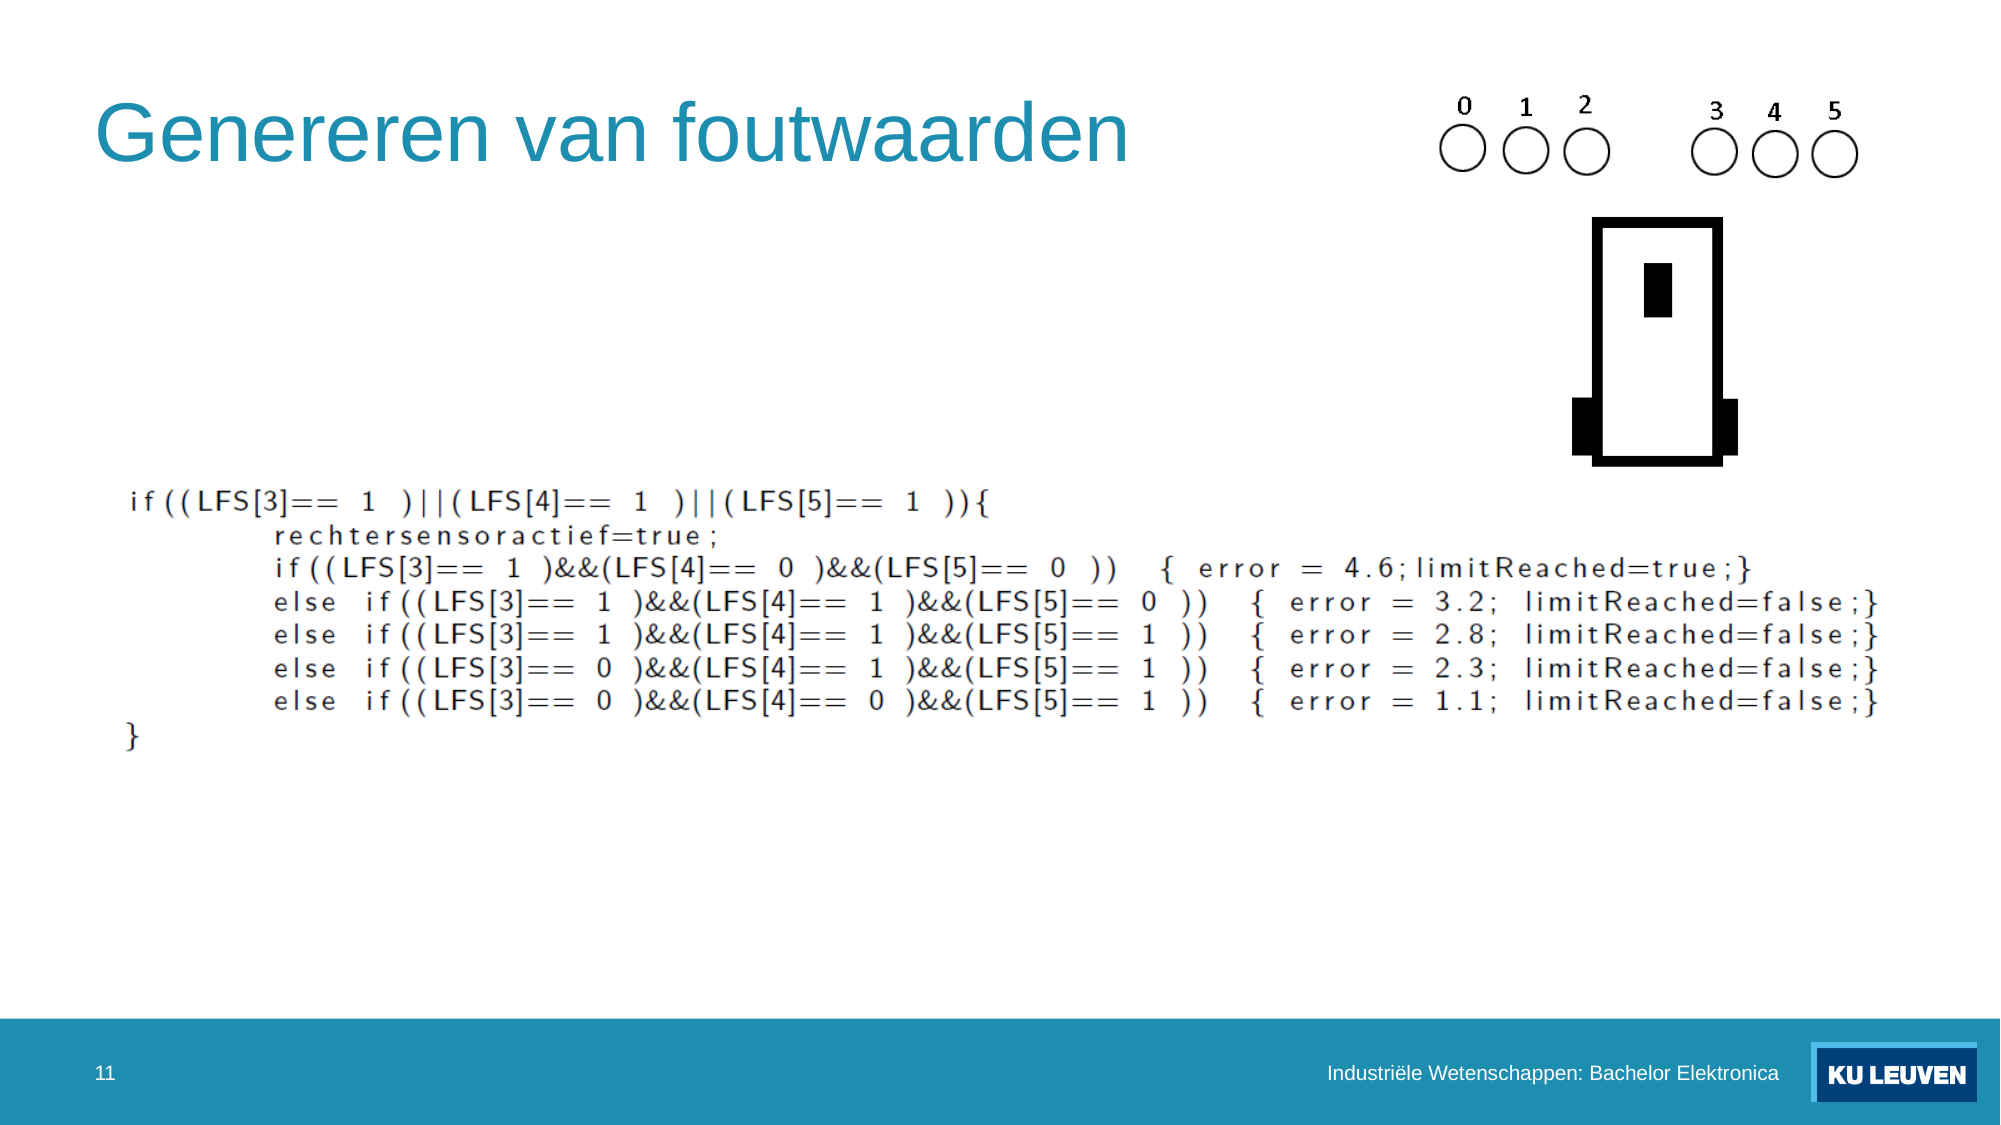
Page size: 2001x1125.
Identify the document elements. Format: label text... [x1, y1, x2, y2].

slide_number 11 [94, 1018, 201, 1125]
picture [1422, 64, 1887, 482]
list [94, 462, 1906, 780]
title Genereren van foutwaarden [94, 33, 1906, 223]
picture [1811, 1042, 1977, 1102]
footer Industriële Wetenschappen: Bachelor Elektronica [989, 1018, 1809, 1125]
